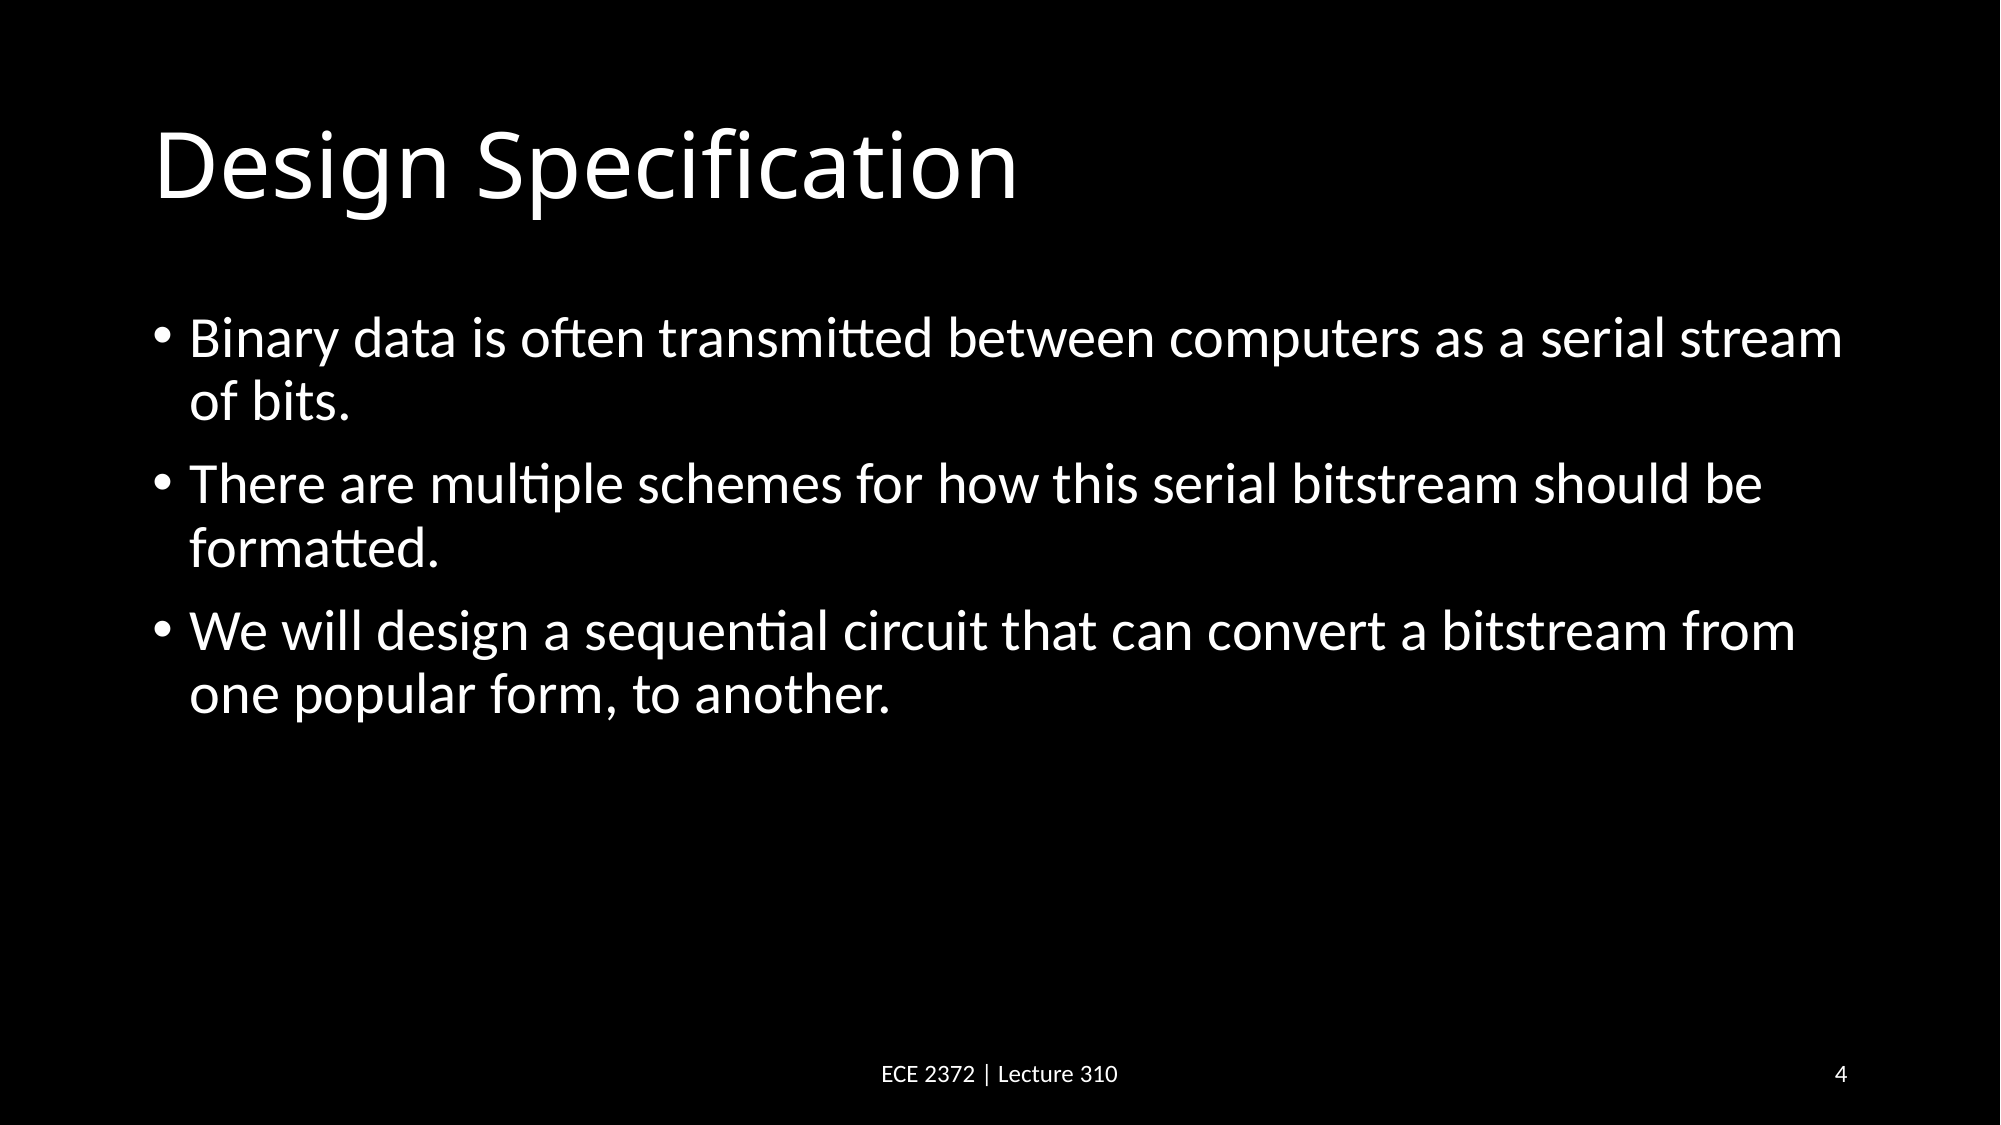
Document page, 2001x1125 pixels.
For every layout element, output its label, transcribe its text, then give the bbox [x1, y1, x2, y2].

list Binary data is often transmitted between computers as a serial stream of bits. There are multiple schemes for how this serial bitstream should be formatted. We will design a sequential circuit that can convert a bitstream from one popular form, to another. [137, 299, 1863, 1014]
footer ECE 2372 | Lecture 310 [662, 1042, 1338, 1103]
slide_number 4 [1412, 1042, 1863, 1103]
title Design Specification [137, 59, 1863, 278]
